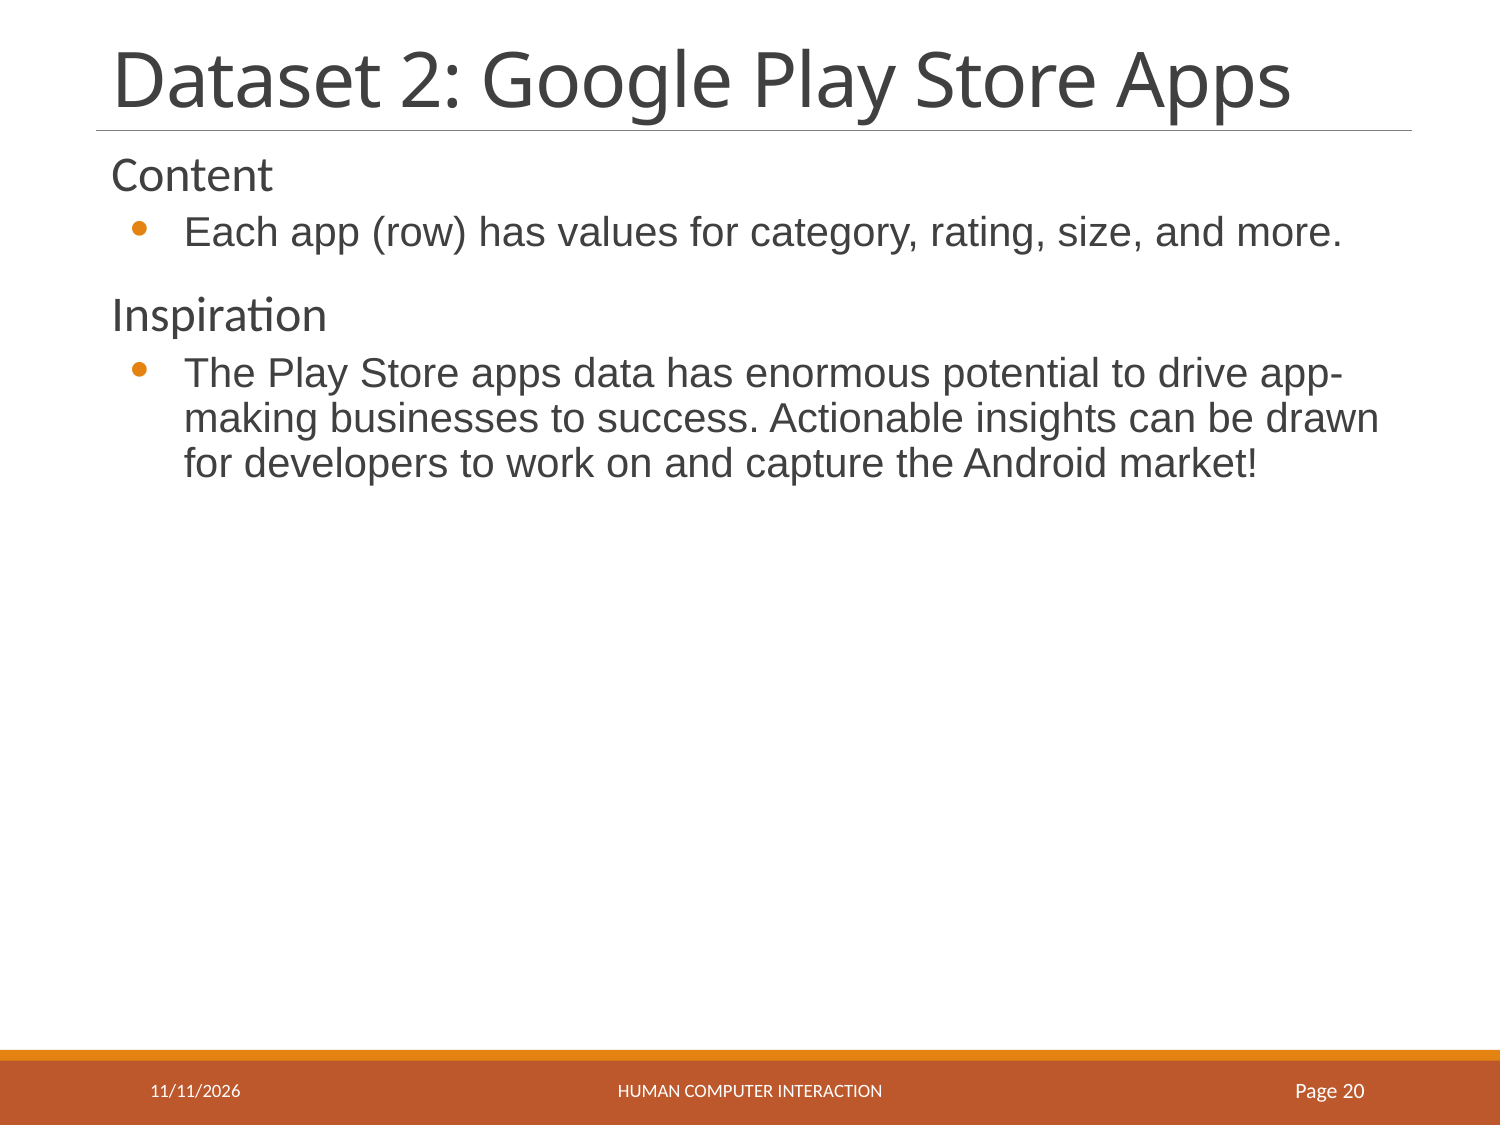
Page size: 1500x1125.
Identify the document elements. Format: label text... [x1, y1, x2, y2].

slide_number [135, 1059, 440, 1120]
title Dataset 2: Google Play Store Apps [96, 19, 1413, 131]
list Content Each app (row) has values for category, rating, size, and more. Inspiration The Play Store apps data has enormous potential to drive app-making businesses to success. Actionable insights can be drawn for developers to work on and capture the Android market! [96, 140, 1413, 1034]
slide_number Page 20 [1218, 1059, 1380, 1120]
footer HUMAN COMPUTER INTERACTION [453, 1059, 1047, 1120]
